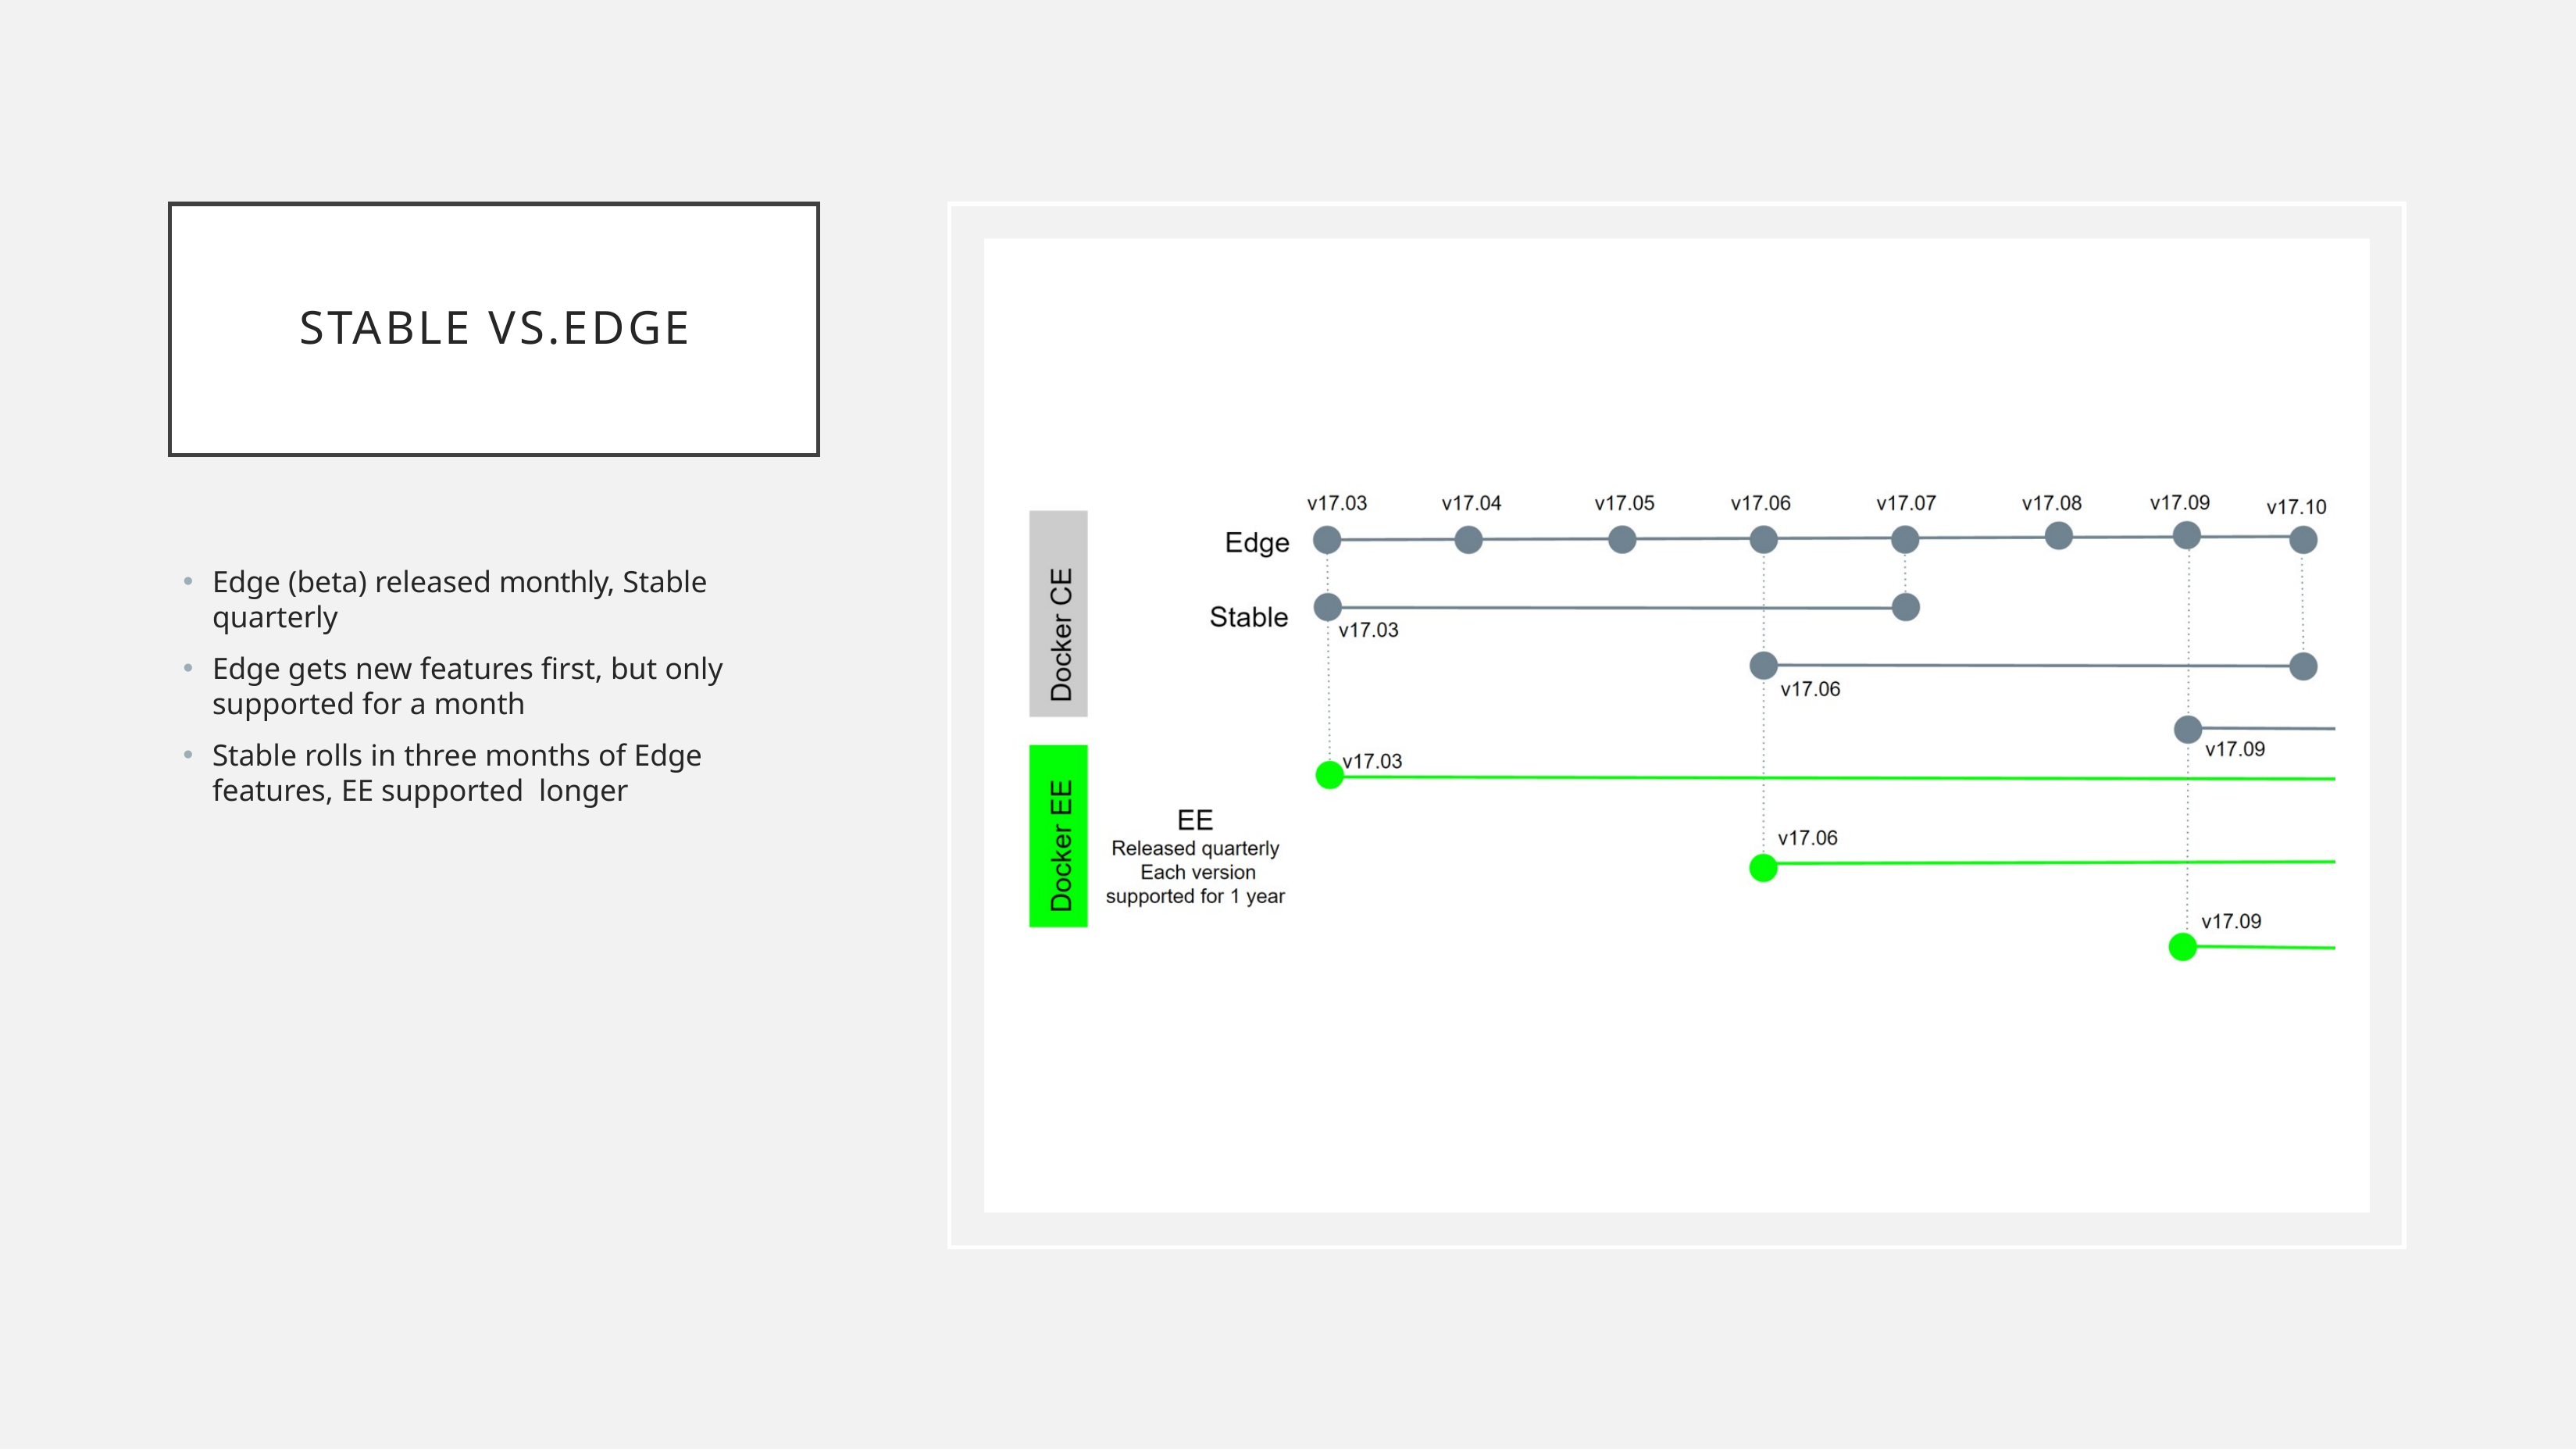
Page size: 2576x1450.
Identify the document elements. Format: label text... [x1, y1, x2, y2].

title Stable vs.Edge [168, 202, 820, 457]
picture [1019, 484, 2335, 968]
text_box [983, 238, 2371, 1213]
text_box Edge (beta) released monthly, Stable quarterly Edge gets new features first, but only supported for a month Stable rolls in three months of Edge features, EE supported longer [169, 557, 817, 1248]
text_box [949, 203, 2405, 1248]
